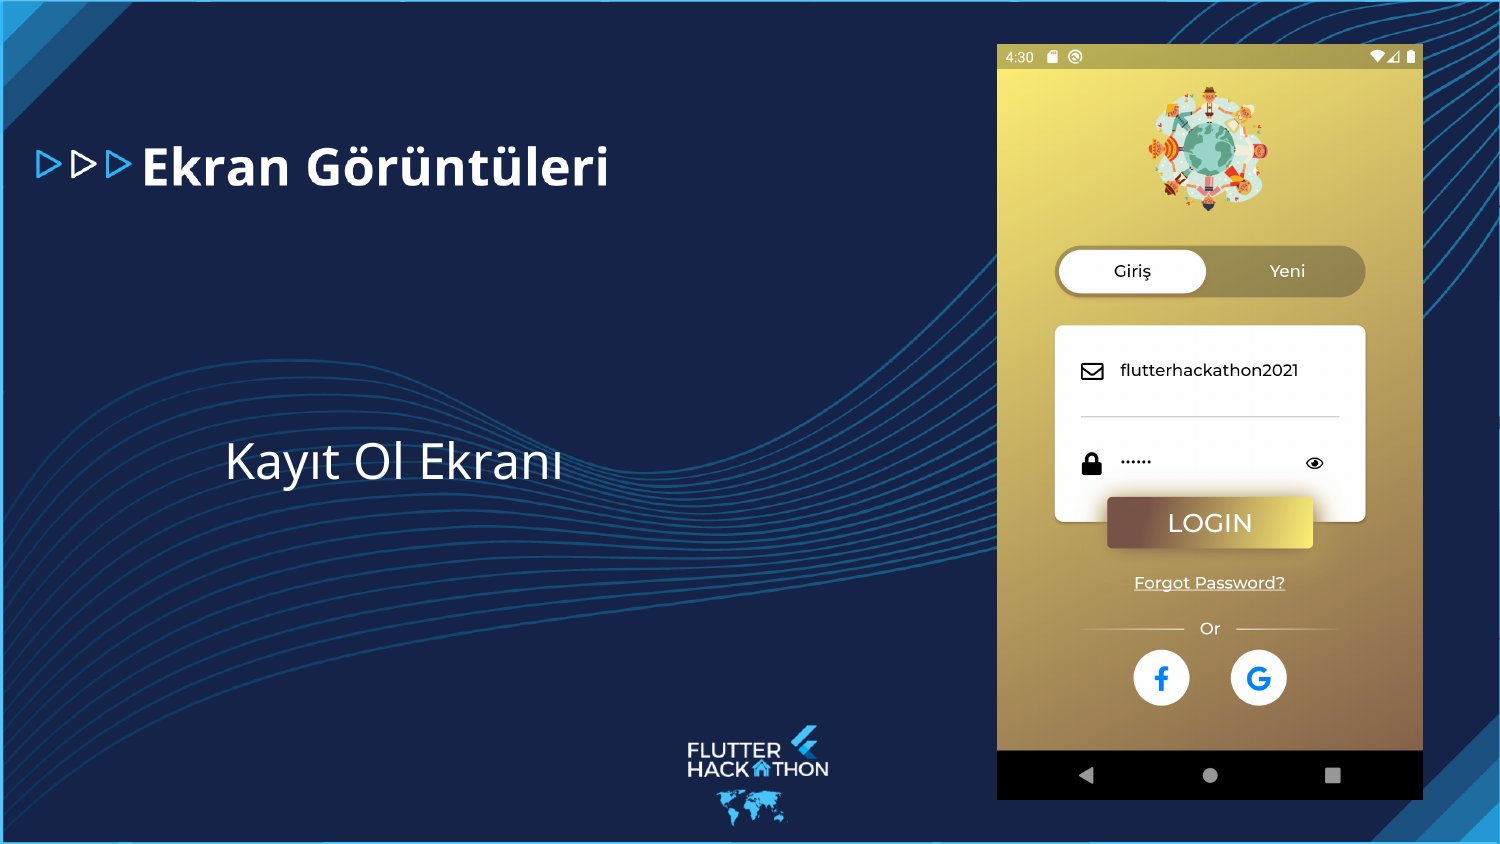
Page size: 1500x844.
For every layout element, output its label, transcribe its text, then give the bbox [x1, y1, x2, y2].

text_box Kayıt Ol Ekranı [210, 421, 580, 497]
picture [0, 0, 1500, 844]
